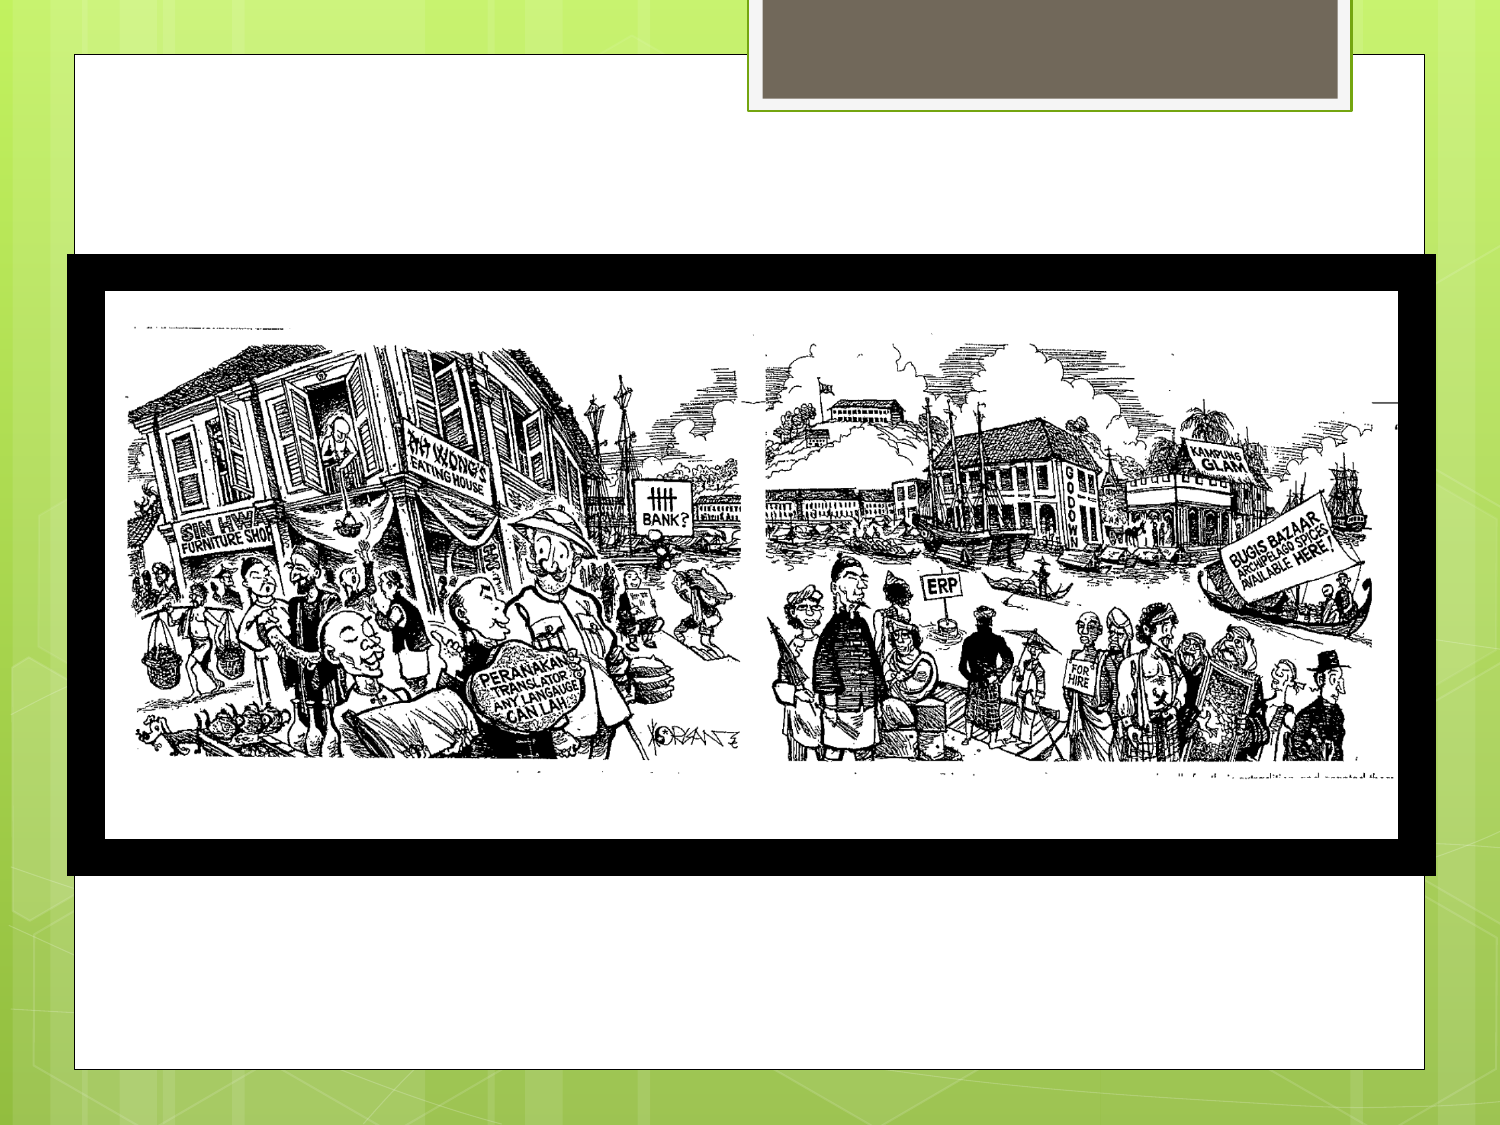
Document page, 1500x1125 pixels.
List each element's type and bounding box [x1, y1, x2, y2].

picture [104, 290, 1399, 839]
